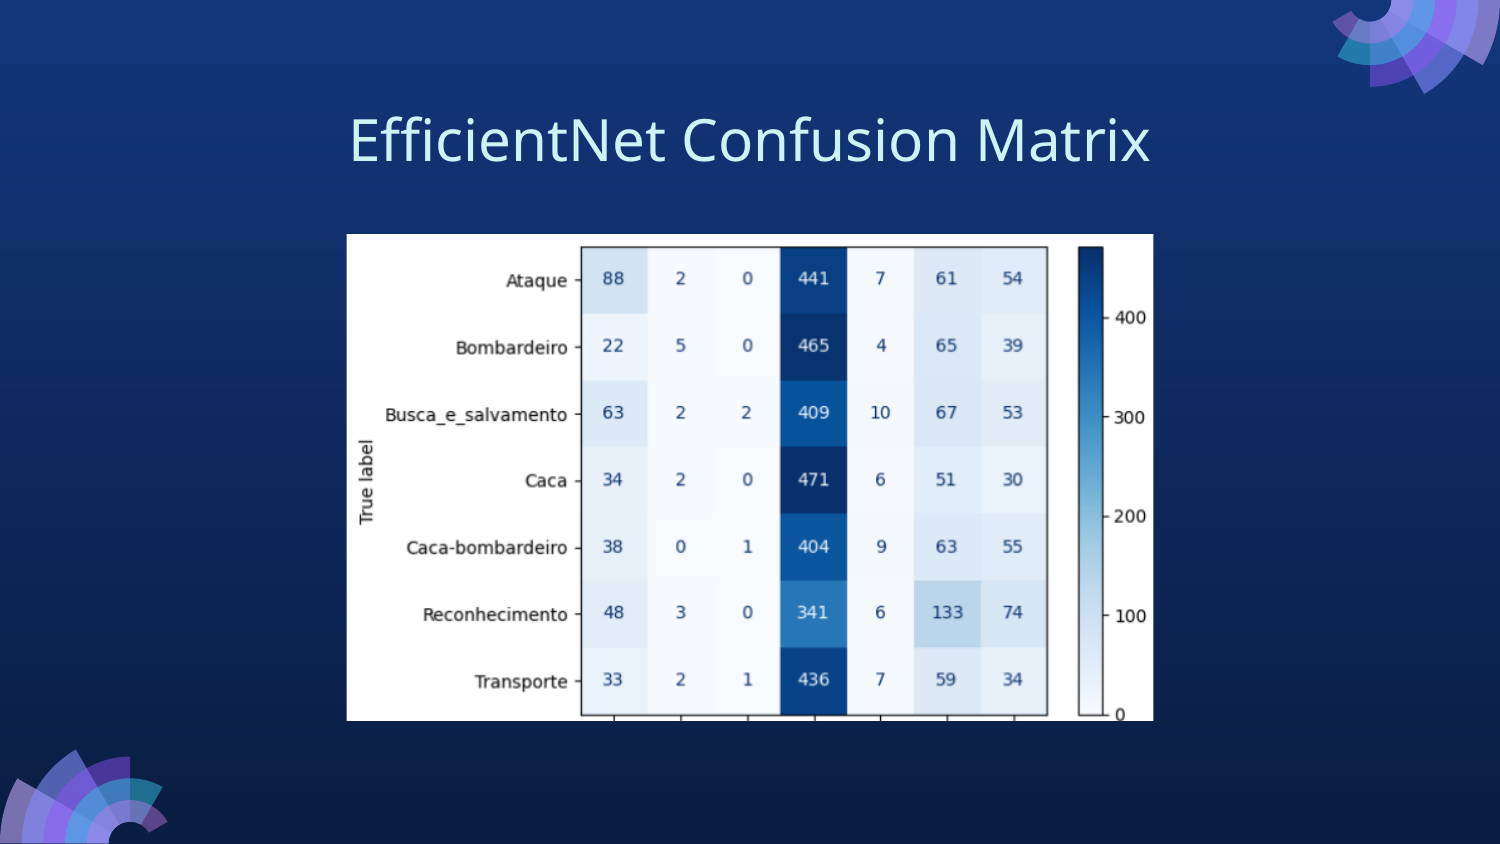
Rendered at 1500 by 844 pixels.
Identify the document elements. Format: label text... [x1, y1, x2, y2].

title EfficientNet Confusion Matrix [118, 88, 1382, 183]
picture [346, 234, 1154, 722]
